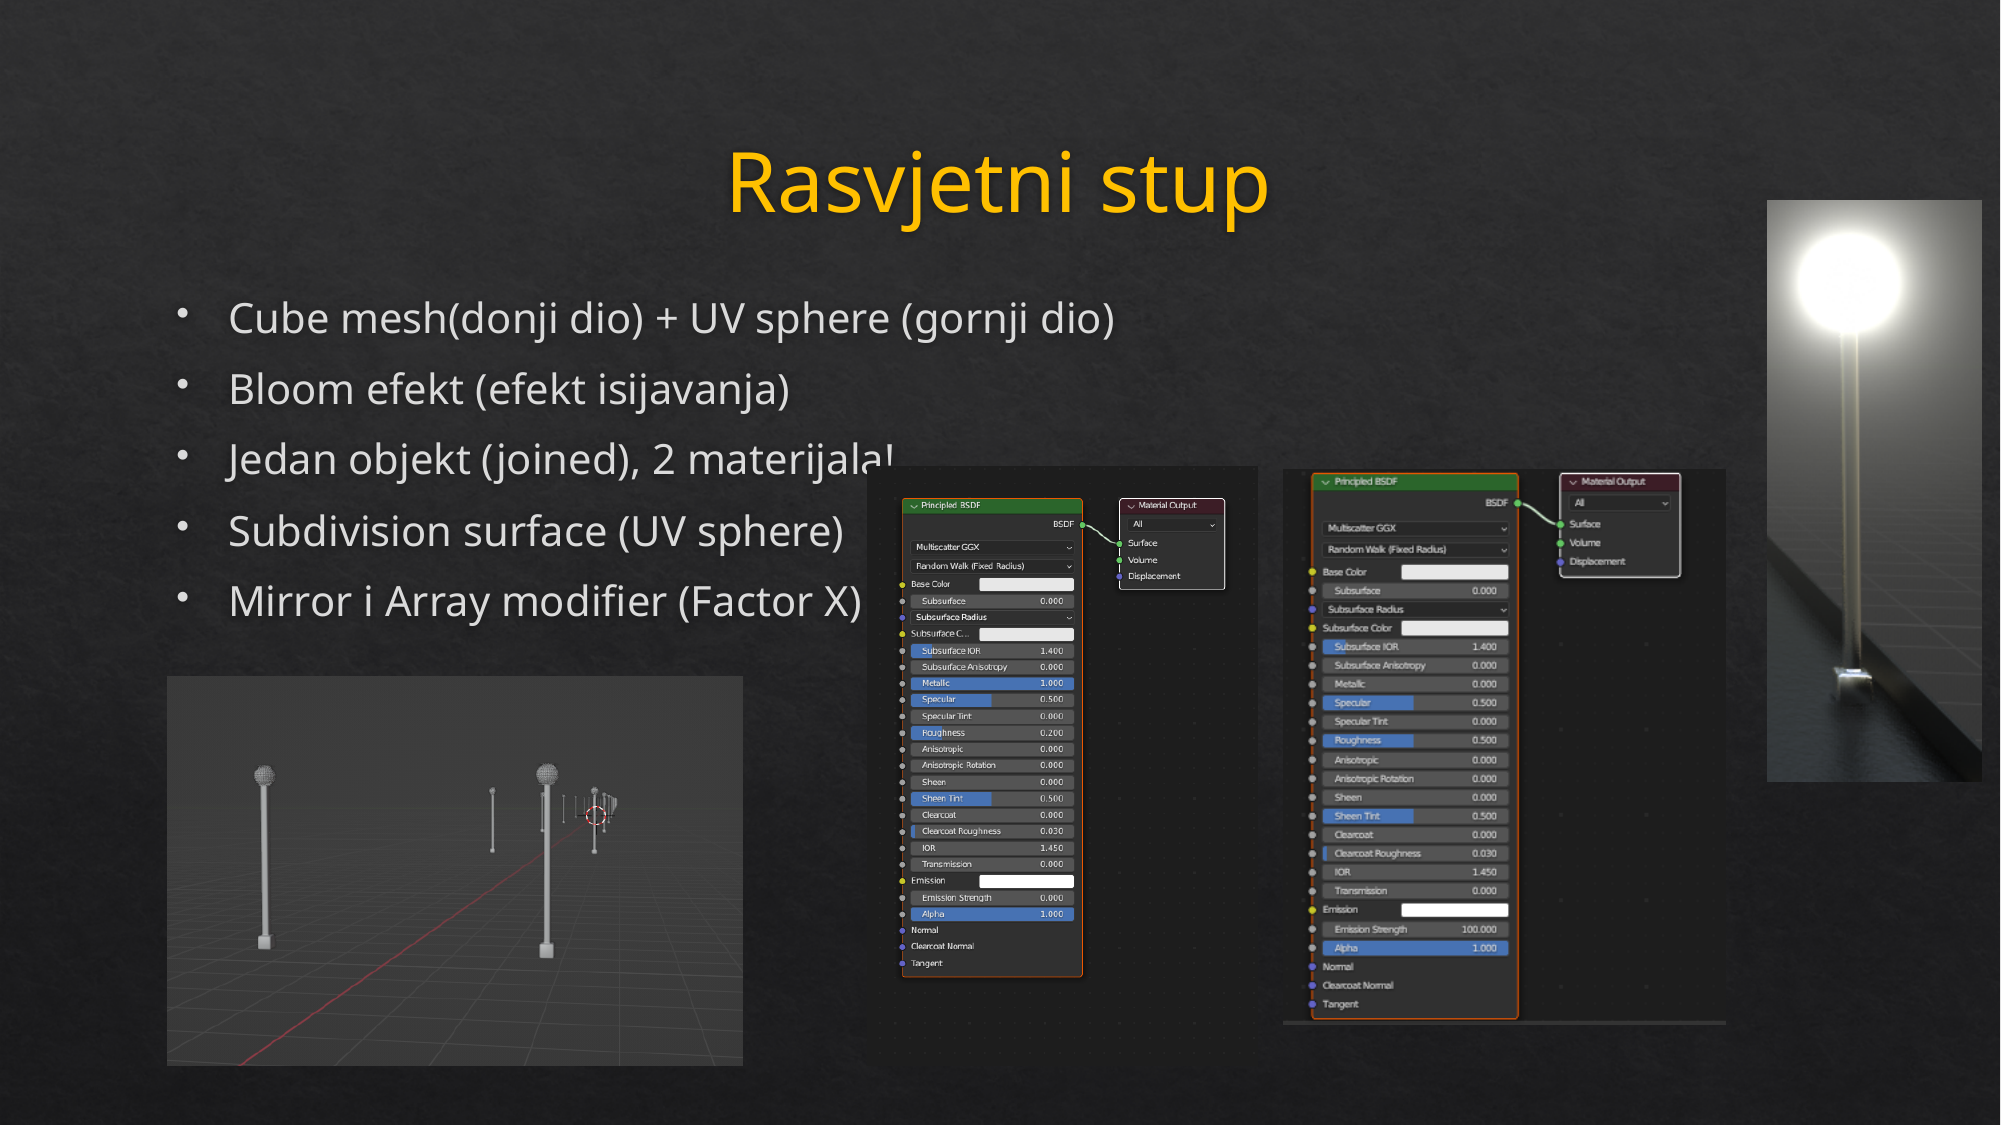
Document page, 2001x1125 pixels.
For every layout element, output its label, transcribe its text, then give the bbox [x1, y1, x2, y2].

title Rasvjetni stup [149, 99, 1849, 260]
picture [867, 466, 1258, 1066]
picture [166, 676, 744, 1066]
picture [1282, 468, 1726, 1026]
list Cube mesh(donji dio) + UV sphere (gornji dio) Bloom efekt (efekt isijavanja) Jedan objekt (joined), 2 materijala! Subdivision surface (UV sphere) Mirror i Array modifier (Factor X) [156, 284, 1856, 1125]
picture [1767, 199, 1982, 782]
